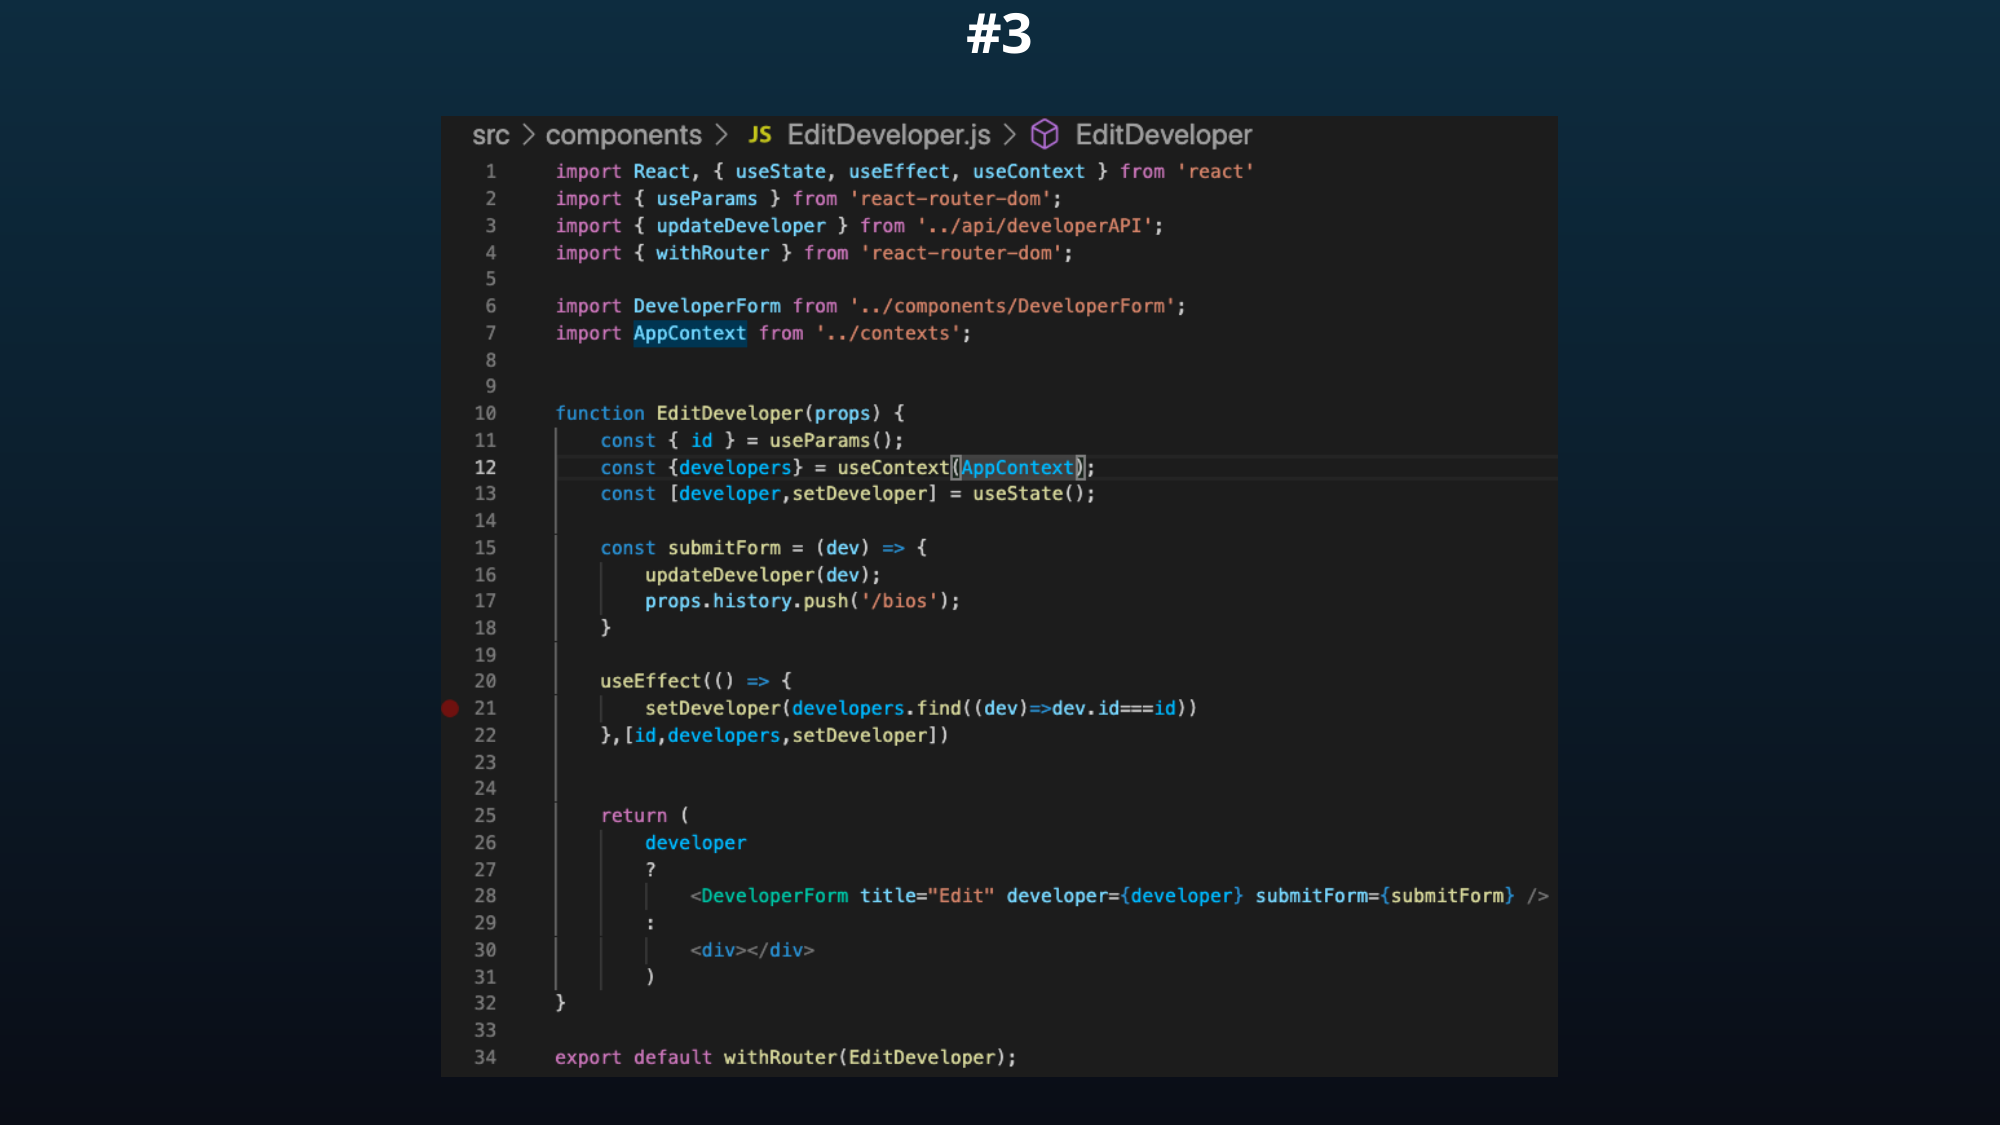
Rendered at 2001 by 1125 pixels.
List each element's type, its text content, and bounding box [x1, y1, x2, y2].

title #3 [626, 0, 1374, 86]
picture [441, 116, 1559, 1077]
